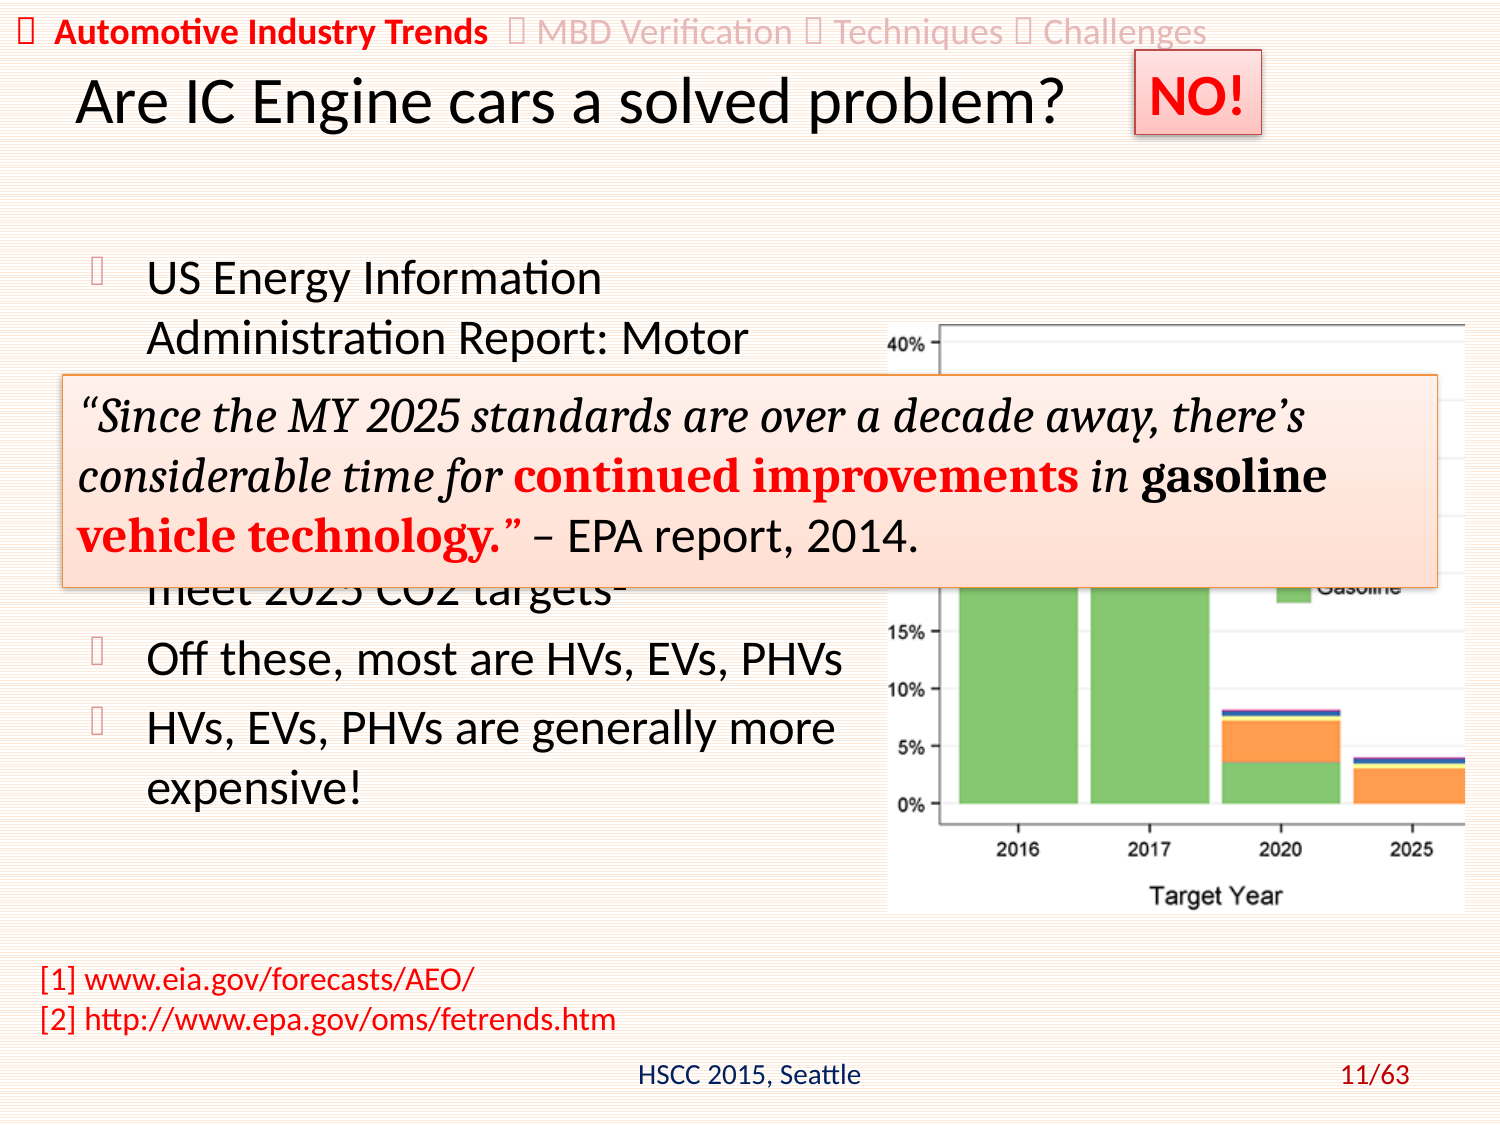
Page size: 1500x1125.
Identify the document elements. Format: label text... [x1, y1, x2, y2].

list US Energy Information Administration Report: Motor gasoline remains dominant fuel through 20401 EPA estimates 4% of 2014 MY cars meet 2025 CO2 targets2 Off these, most are HVs, EVs, PHVs HVs, EVs, PHVs are generally more expensive! [75, 237, 888, 372]
title Are IC Engine cars a solved problem? [0, 60, 1500, 148]
text_box [1] www.eia.gov/forecasts/AEO/ [2] http://www.epa.gov/oms/fetrends.htm [24, 949, 938, 1045]
text_box  Automotive Industry Trends  MBD Verification  Techniques  Challenges [0, 0, 1500, 60]
text_box NO! [1134, 49, 1262, 135]
footer HSCC 2015, Seattle [512, 1042, 988, 1103]
slide_number 11/63 [1074, 1042, 1425, 1103]
text_box “Since the MY 2025 standards are over a decade away, there’s considerable time for continued improvements in gasoline vehicle technology.” – EPA report, 2014. [62, 374, 882, 588]
list US Energy Information Administration Report: Motor gasoline remains dominant fuel through 20401 EPA estimates 4% of 2014 MY cars meet 2025 CO2 targets2 Off these, most are HVs, EVs, PHVs HVs, EVs, PHVs are generally more expensive! [75, 594, 882, 893]
picture [887, 324, 1466, 913]
